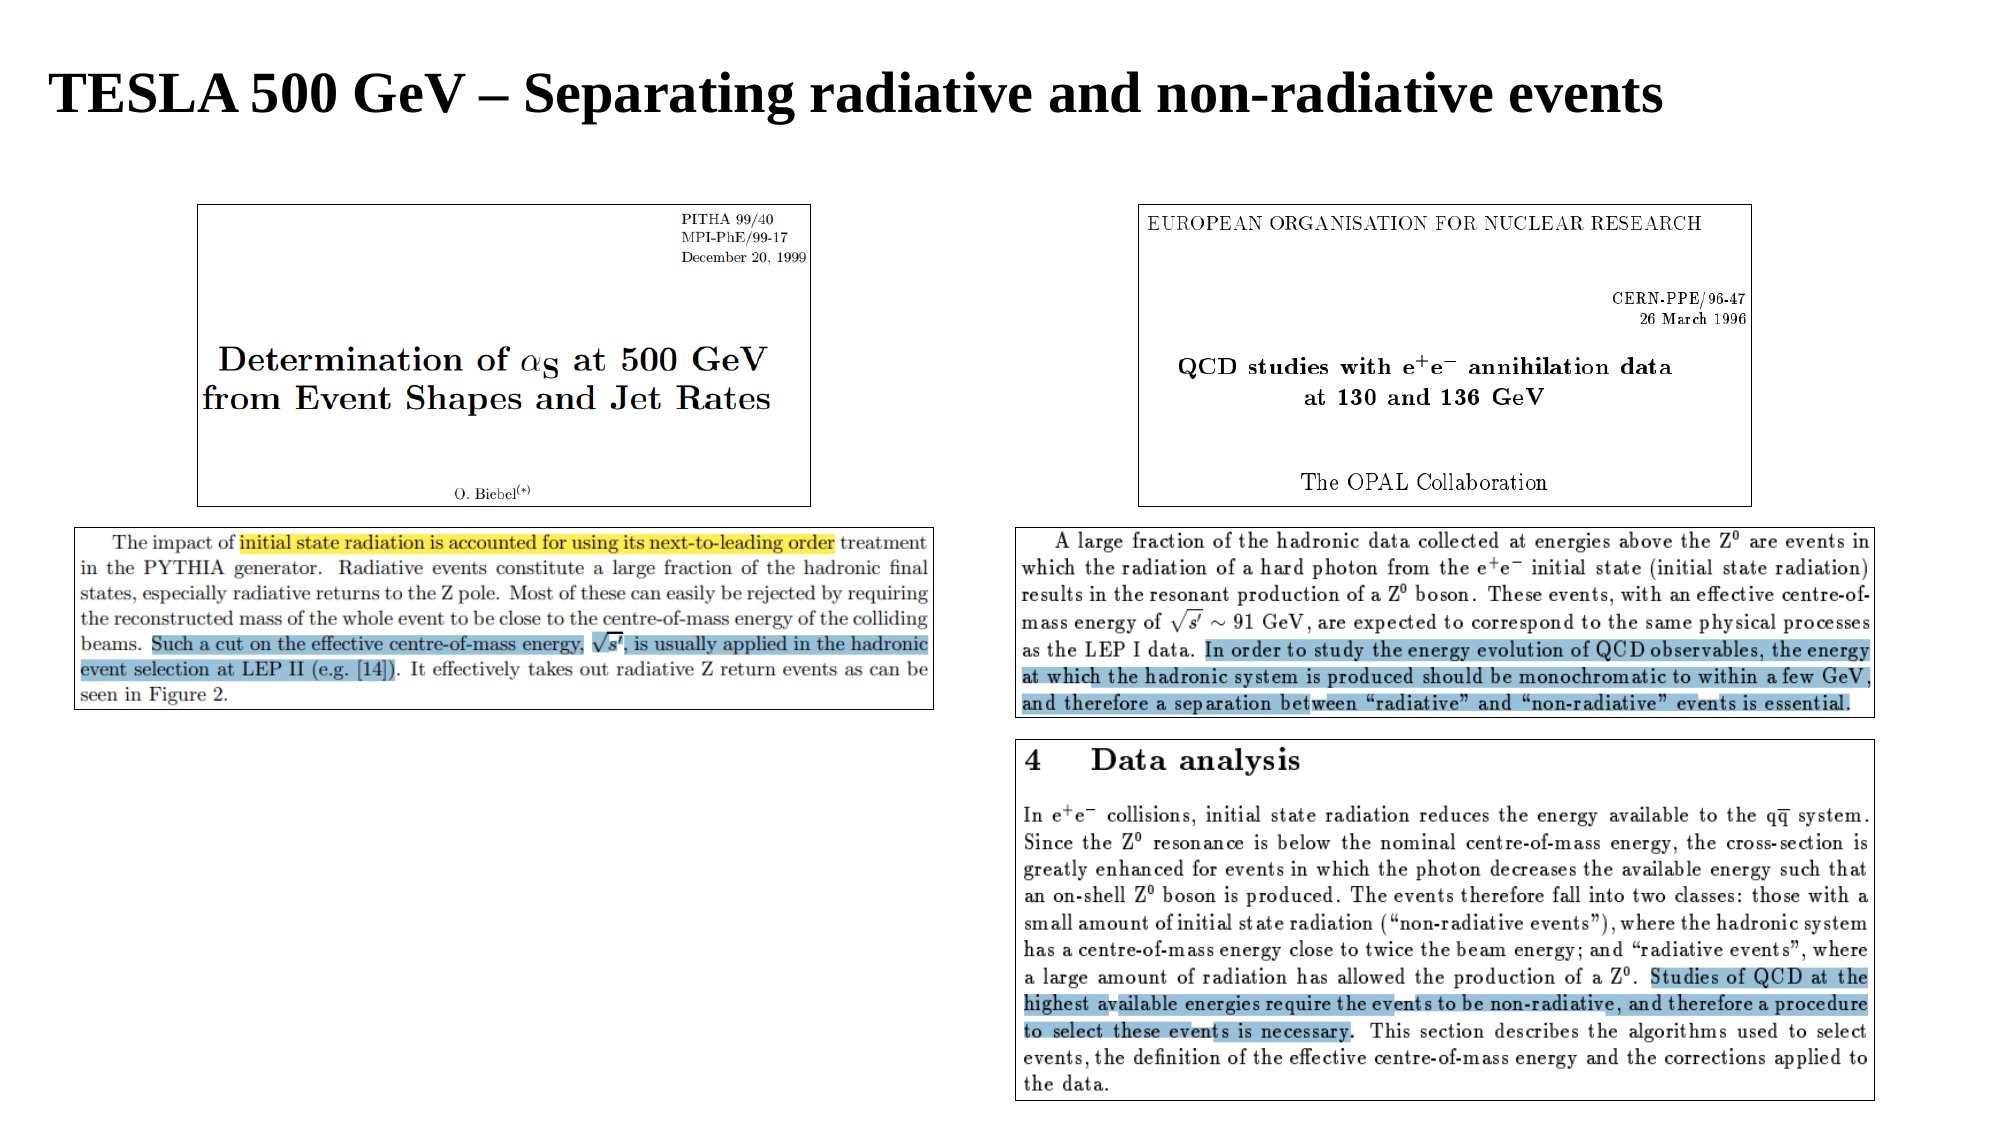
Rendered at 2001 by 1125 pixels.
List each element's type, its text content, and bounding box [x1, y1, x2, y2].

picture [1015, 527, 1875, 718]
picture [74, 526, 934, 710]
title TESLA 500 GeV – Separating radiative and non-radiative events [33, 30, 1971, 157]
picture [1138, 204, 1752, 507]
picture [1015, 739, 1875, 1101]
picture [197, 204, 811, 507]
